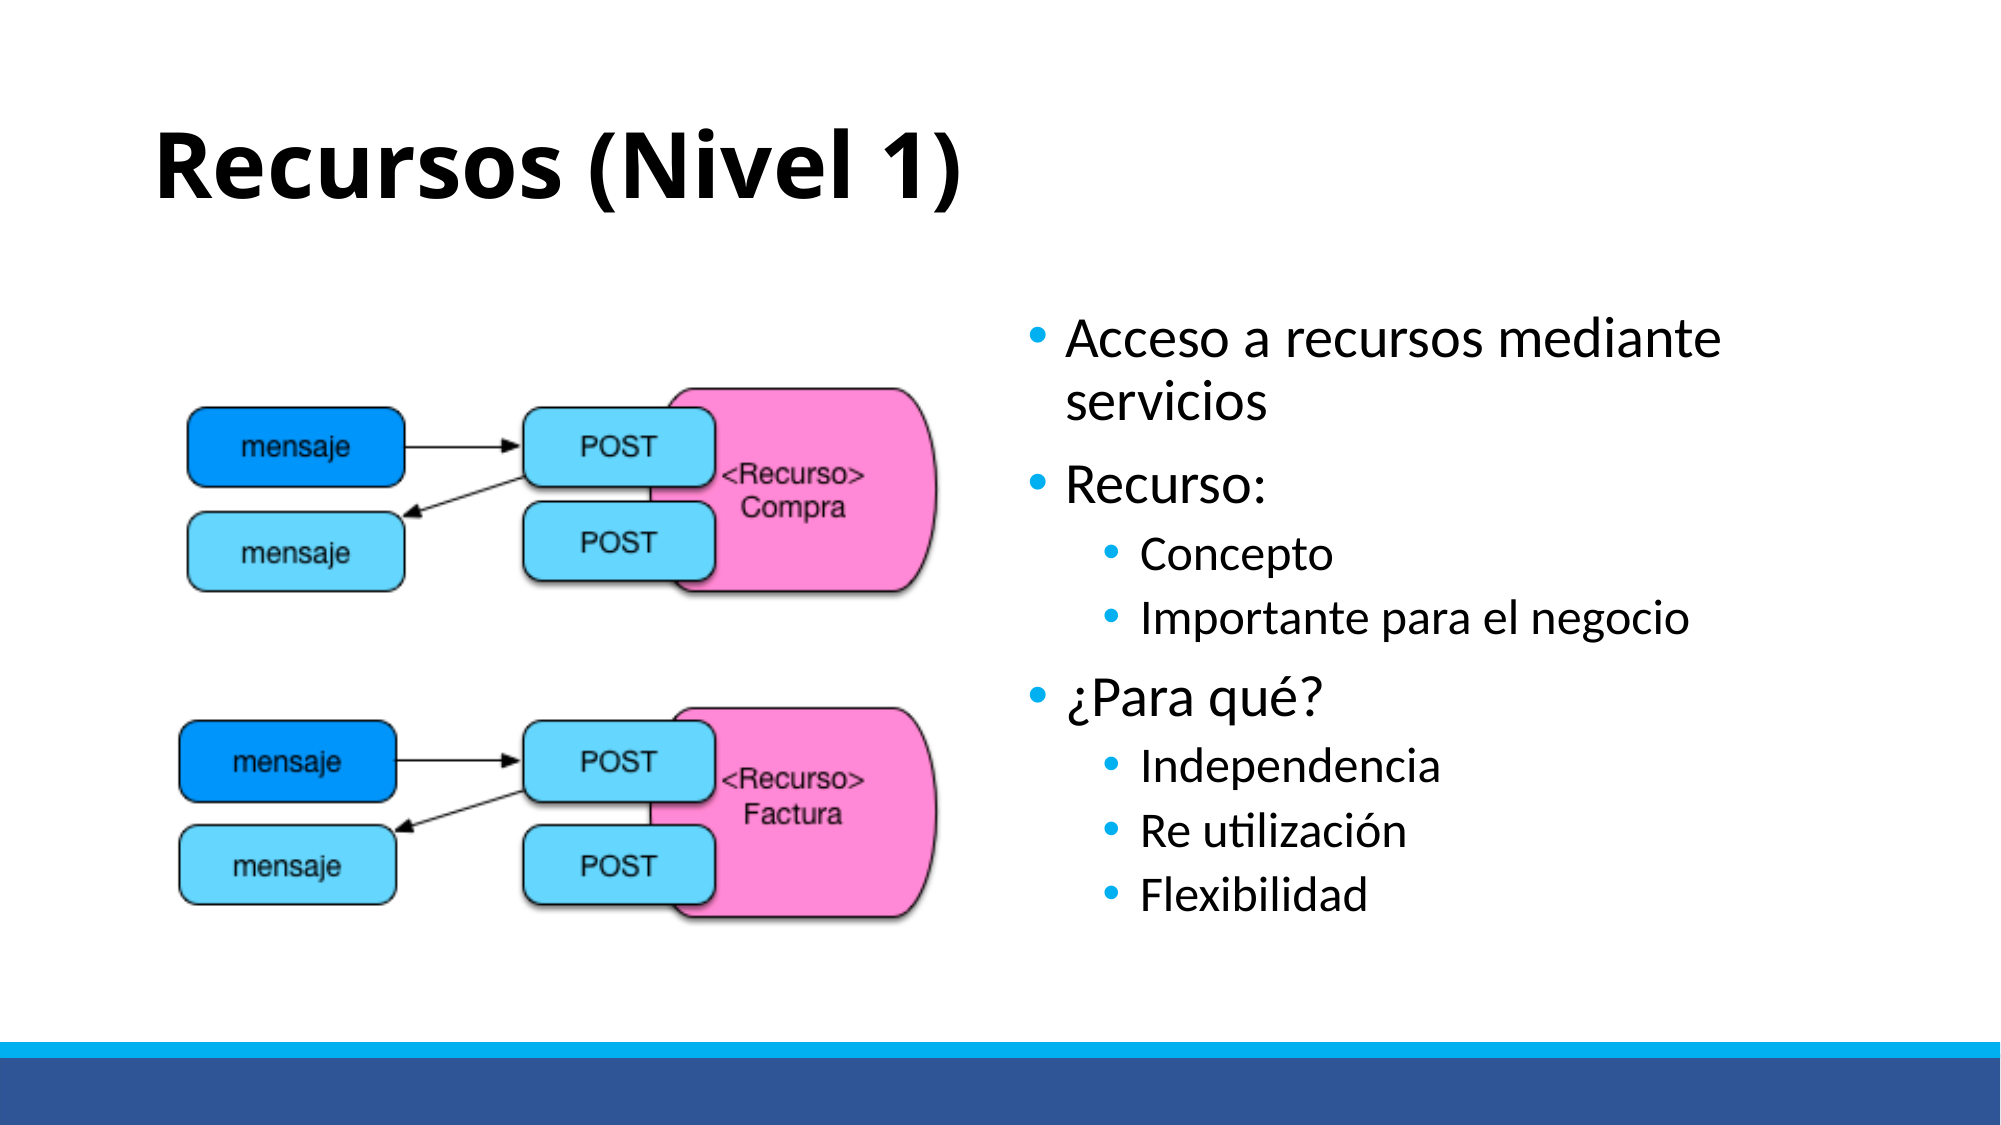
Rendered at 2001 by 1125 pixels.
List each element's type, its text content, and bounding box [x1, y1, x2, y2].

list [156, 359, 969, 954]
title Recursos (Nivel 1) [137, 59, 1863, 278]
list Acceso a recursos mediante servicios Recurso: Concepto Importante para el negocio ¿Para qué? Independencia Re utilización Flexibilidad [1012, 299, 1863, 1014]
